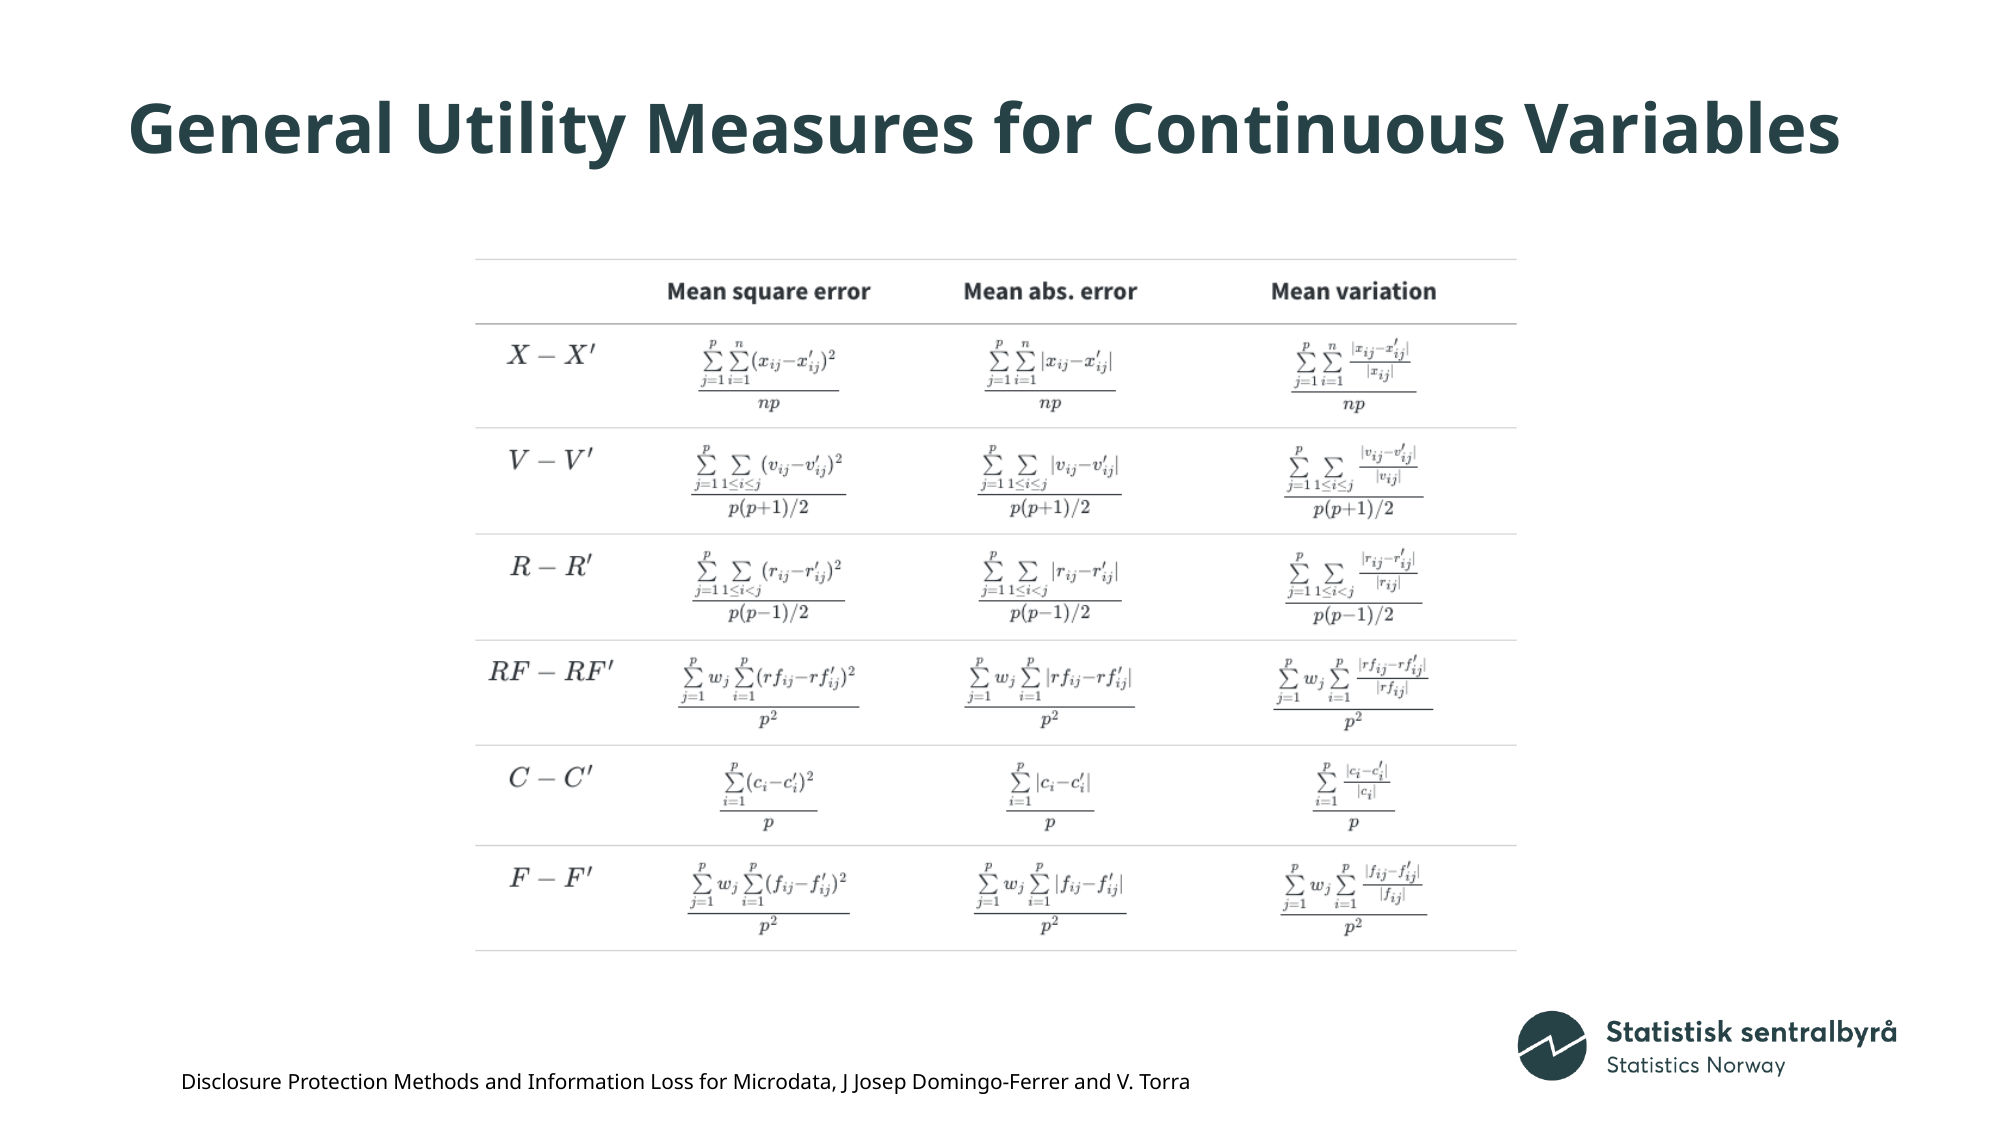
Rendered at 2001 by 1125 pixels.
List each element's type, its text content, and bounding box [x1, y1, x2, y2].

title General Utility Measures for Continuous Variables [112, 74, 1886, 196]
text_box Disclosure Protection Methods and Information Loss for Microdata, J Josep Domingo-Ferrer and V. Torra [166, 1061, 1274, 1102]
picture [1503, 995, 2000, 1125]
picture [467, 247, 1530, 962]
